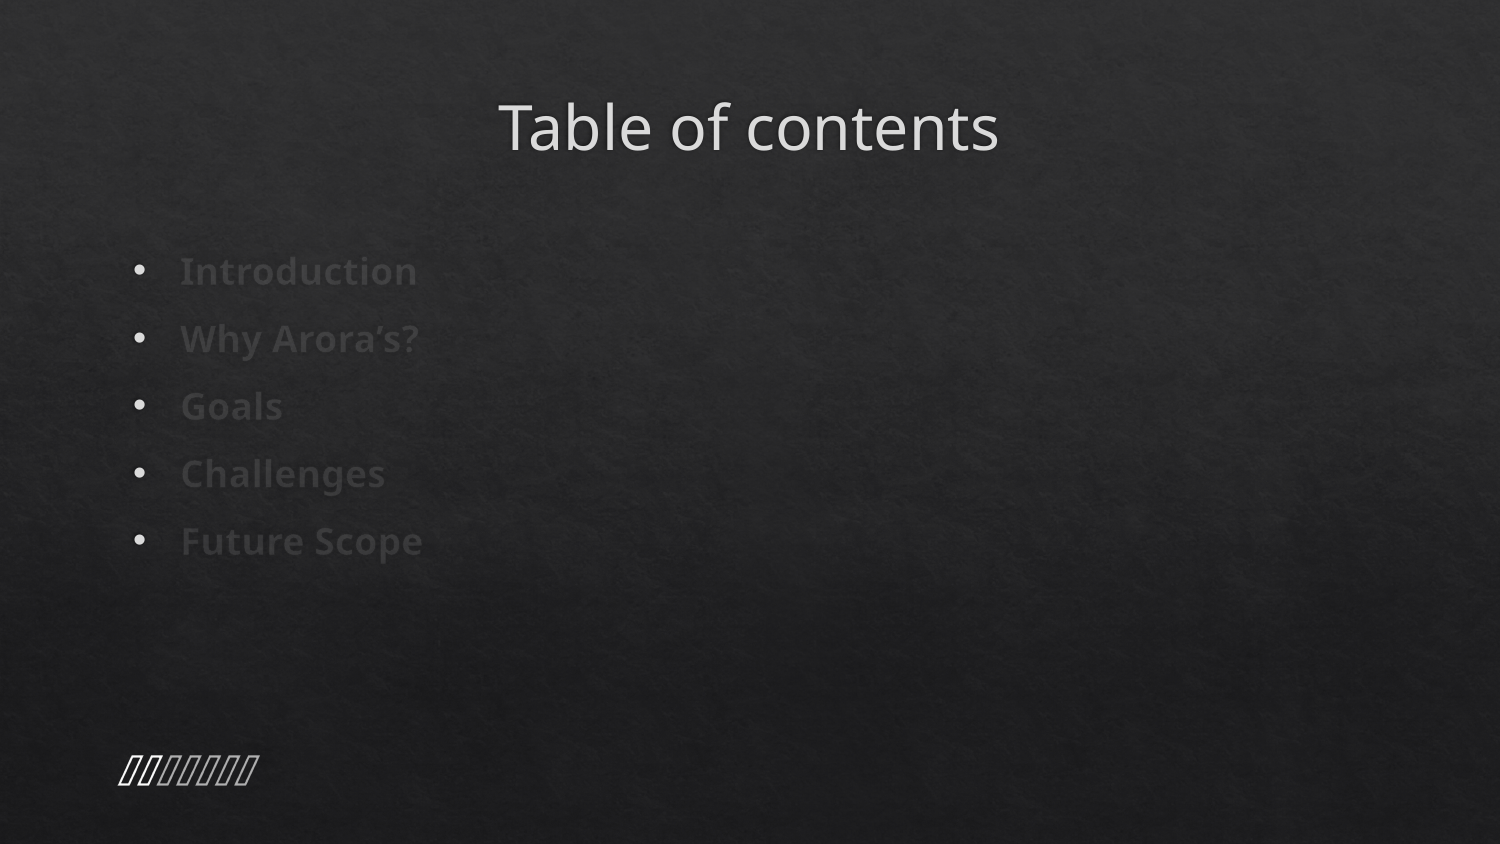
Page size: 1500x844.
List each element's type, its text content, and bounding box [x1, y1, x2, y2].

subtitle Introduction Why Arora’s? Goals Challenges Future Scope [118, 209, 885, 590]
title Table of contents [118, 72, 1382, 167]
picture [118, 699, 260, 842]
